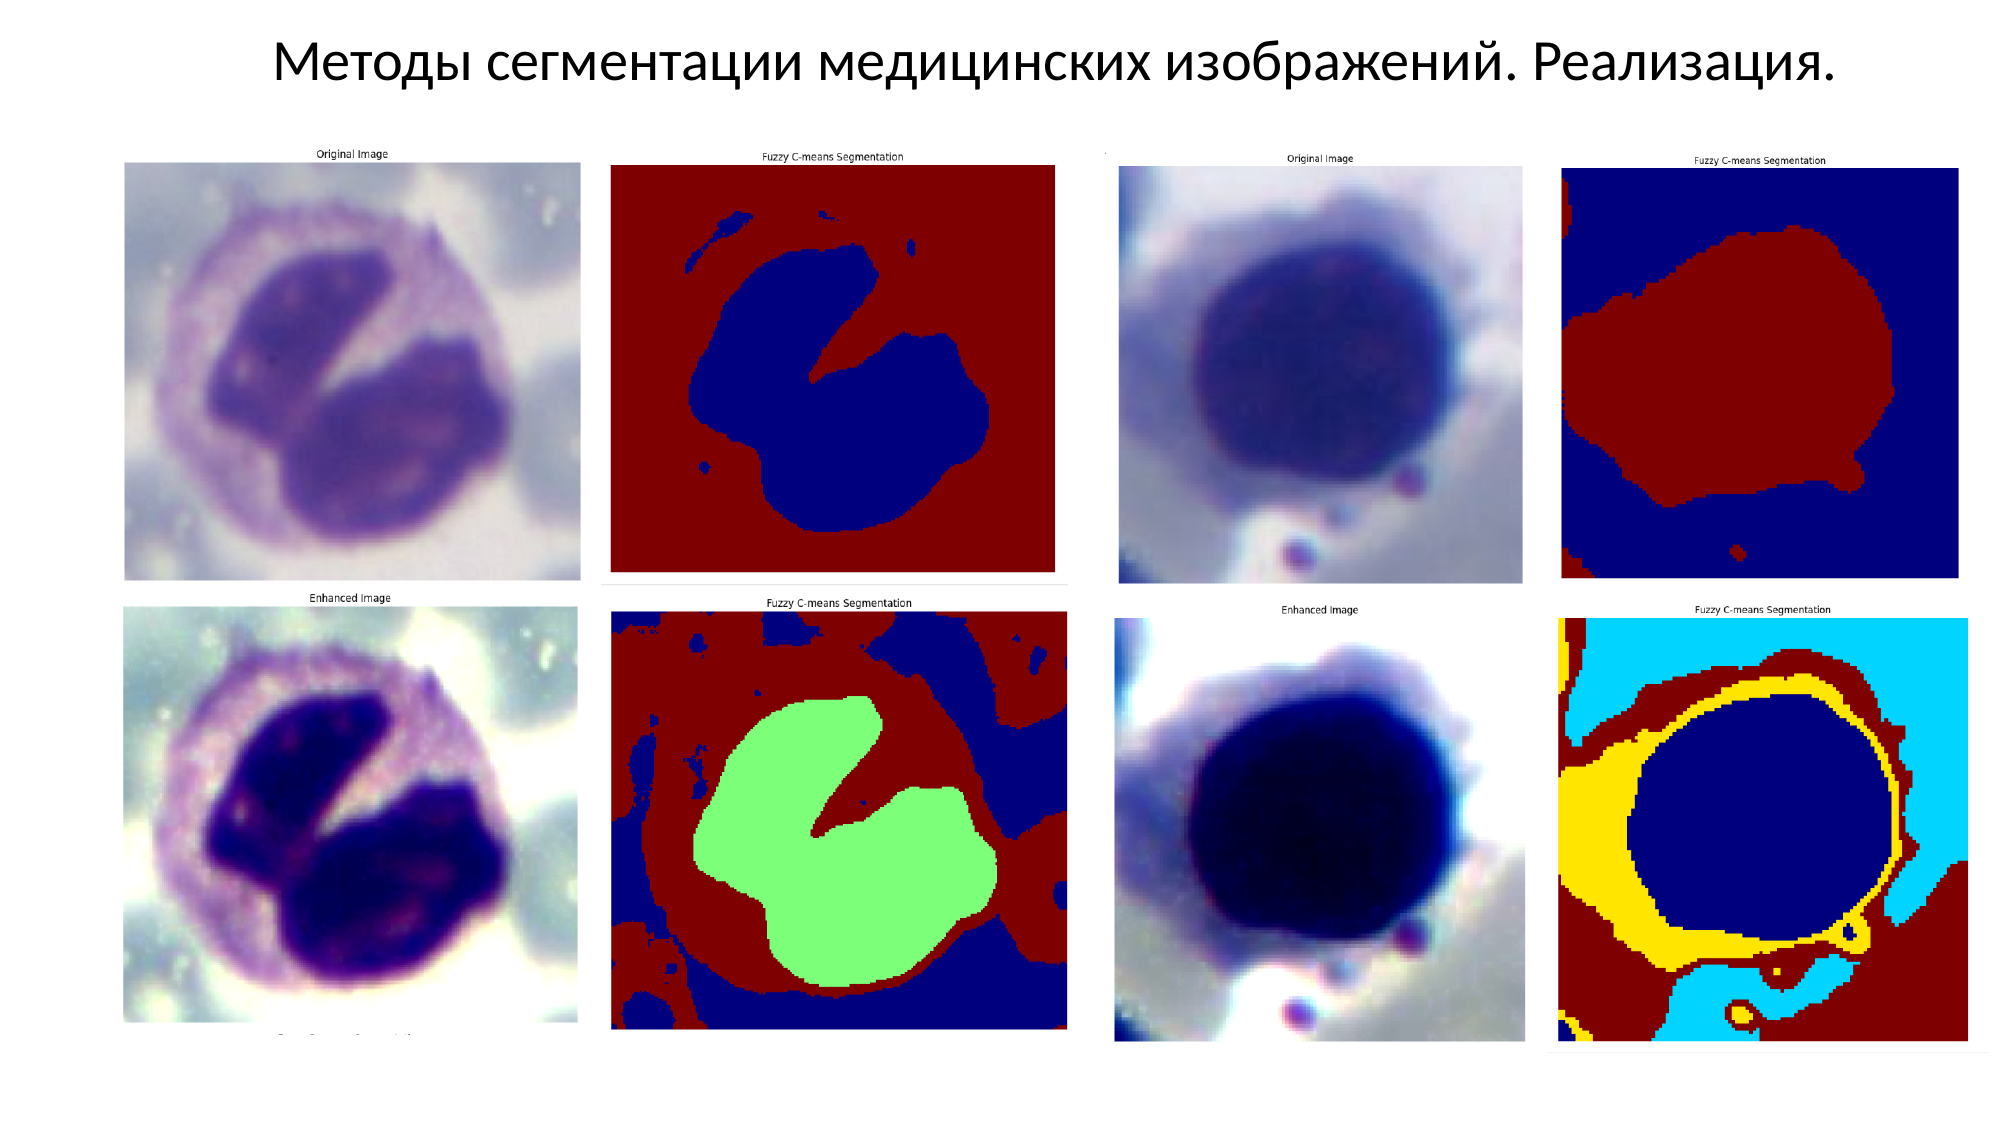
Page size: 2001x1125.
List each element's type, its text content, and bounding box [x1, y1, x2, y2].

picture [1105, 602, 1533, 1051]
text_box Методы сегментации медицинских изображений. Реализация. [257, 14, 1853, 99]
picture [113, 144, 1068, 1035]
picture [1547, 602, 1988, 1053]
picture [600, 593, 1091, 1035]
picture [1105, 145, 1533, 593]
picture [1555, 153, 1971, 586]
